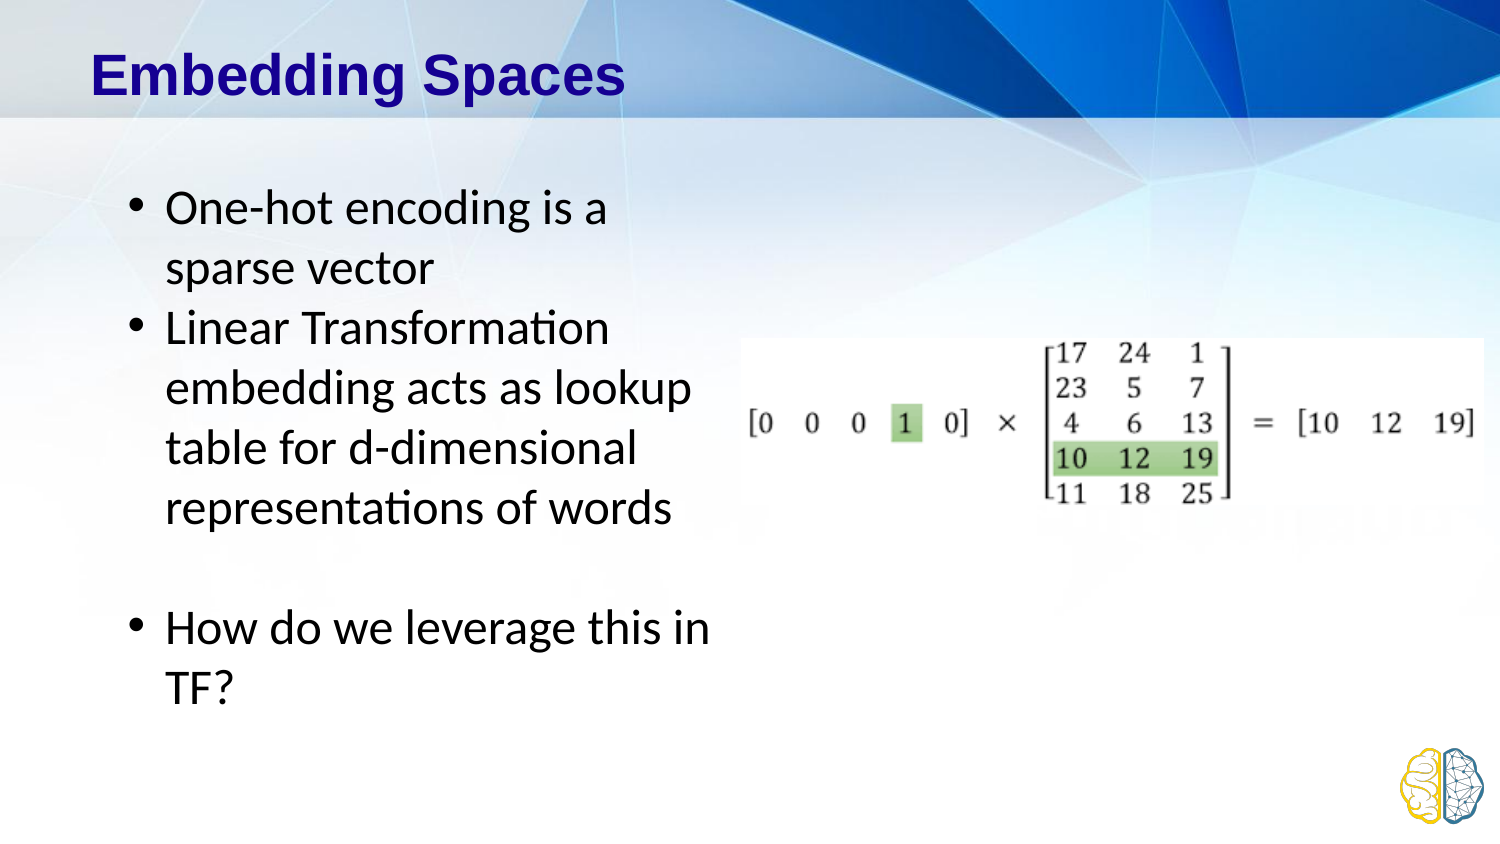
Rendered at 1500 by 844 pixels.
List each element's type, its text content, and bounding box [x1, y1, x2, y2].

picture [0, 0, 1500, 844]
list One-hot encoding is a sparse vector Linear Transformation embedding acts as lookup table for d-dimensional representations of words How do we leverage this in TF? [75, 159, 754, 754]
title Embedding Spaces [75, 21, 1425, 122]
